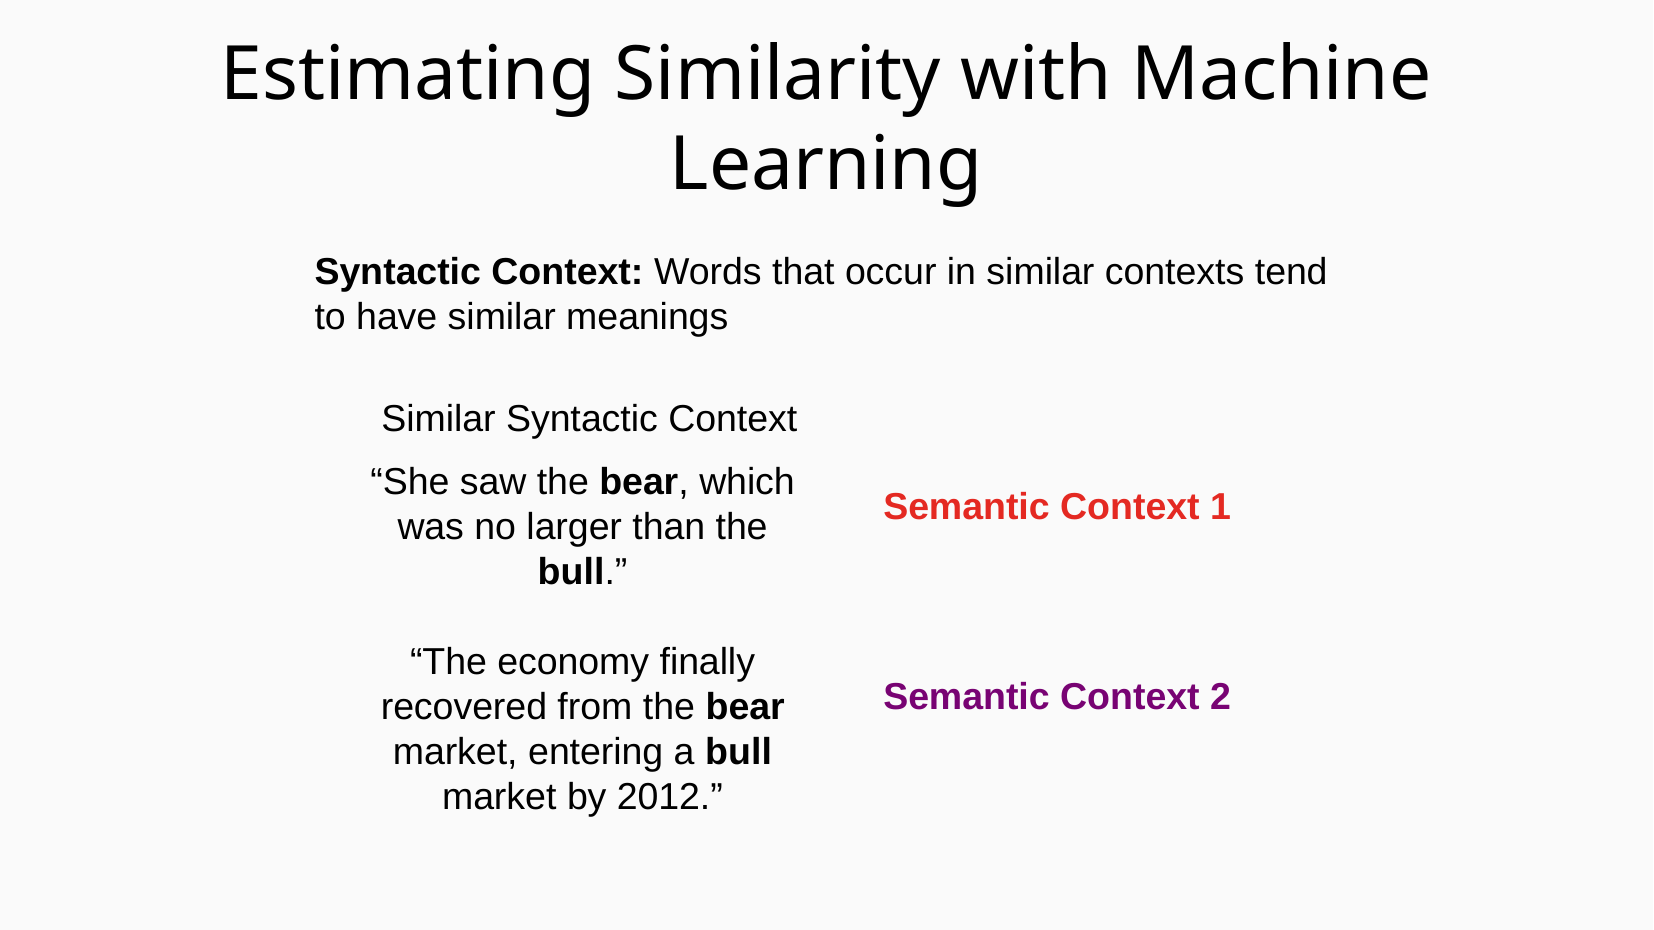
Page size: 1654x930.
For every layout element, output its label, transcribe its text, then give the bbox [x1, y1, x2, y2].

text_box “She saw the bear, which was no larger than the bull.” “The economy finally recovered from the bear market, entering a bull market by 2012.” [355, 449, 811, 825]
text_box Similar Syntactic Context [366, 386, 817, 447]
text_box Semantic Context 1 [868, 475, 1319, 535]
text_box Semantic Context 2 [868, 664, 1319, 724]
text_box Syntactic Context: Words that occur in similar contexts tend to have similar meanings [299, 239, 1350, 345]
text_box Estimating Similarity with Machine Learning [82, 24, 1570, 205]
